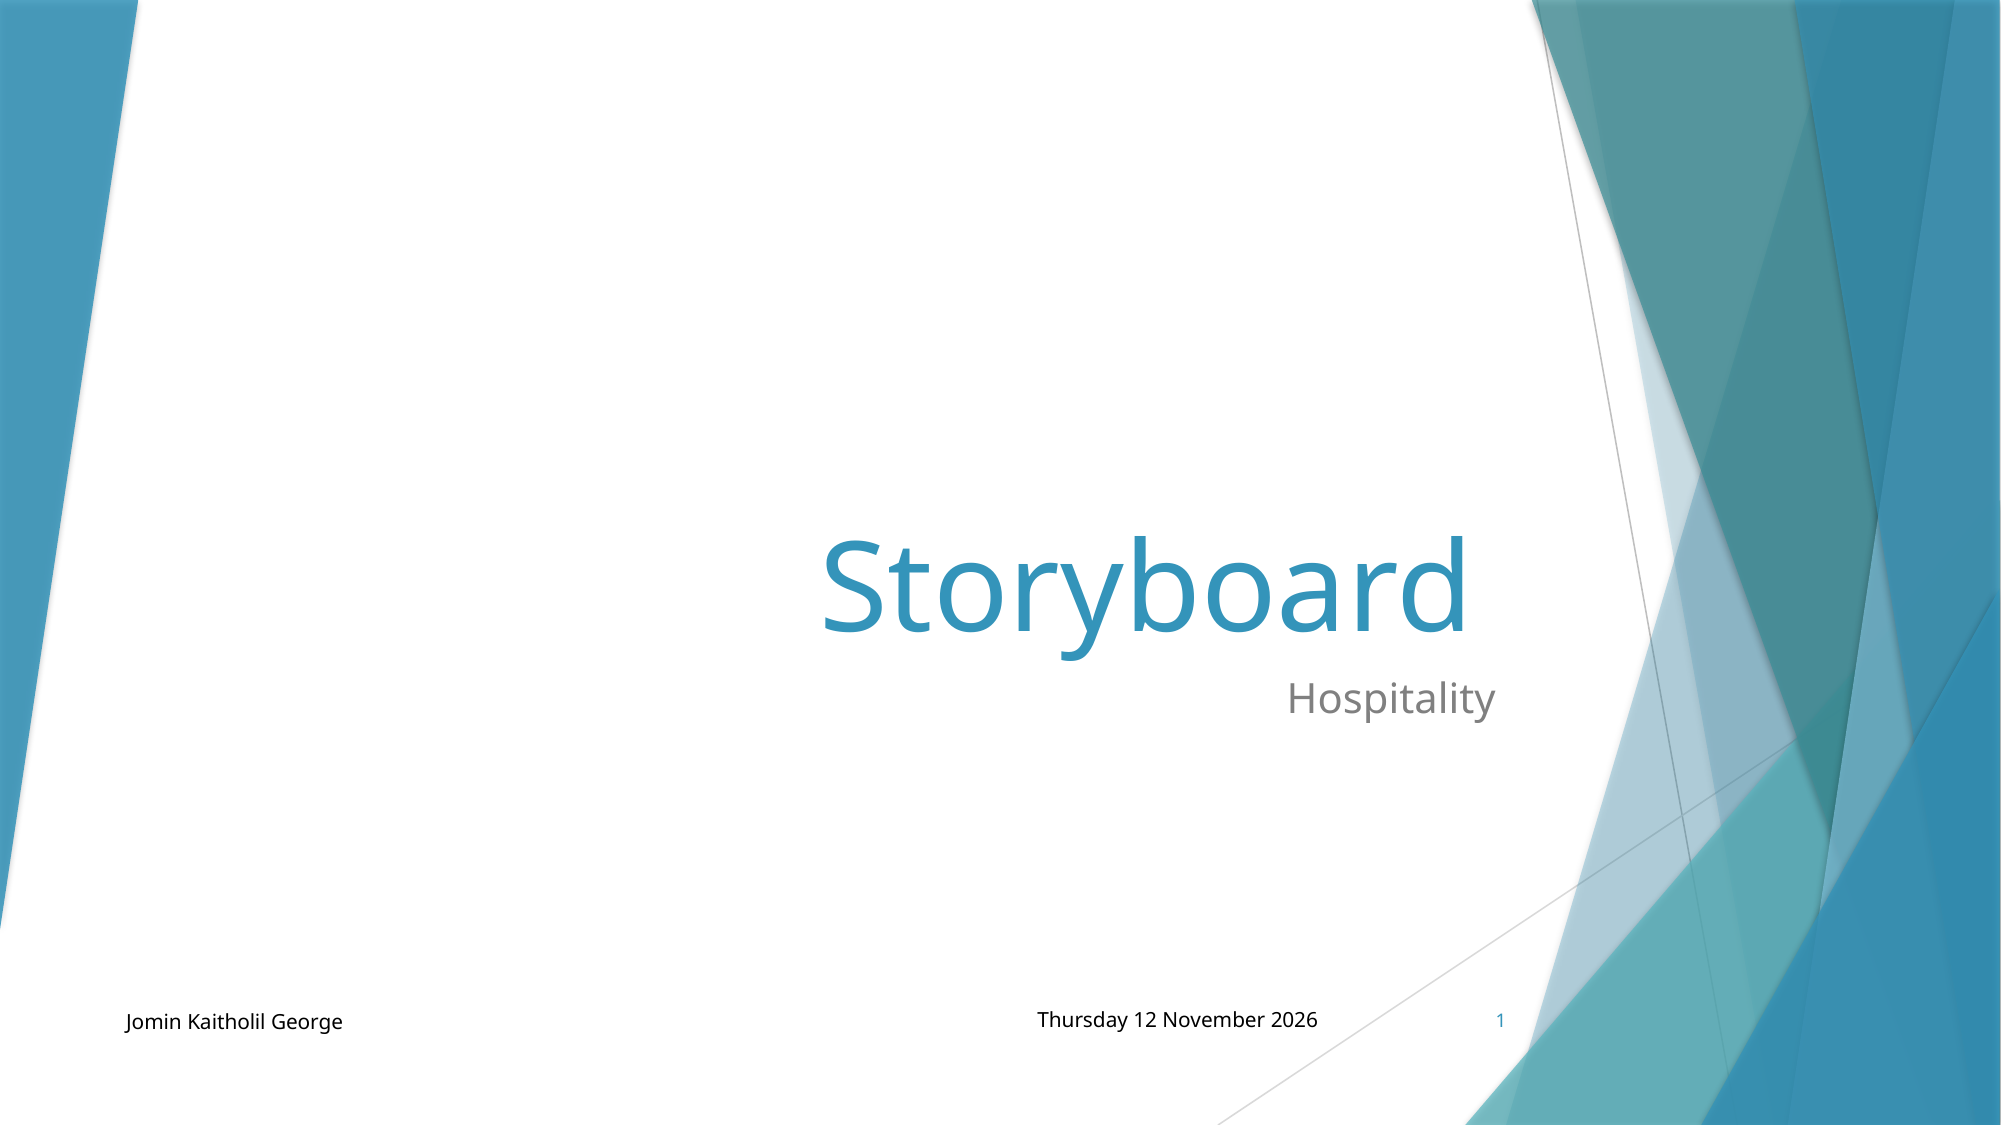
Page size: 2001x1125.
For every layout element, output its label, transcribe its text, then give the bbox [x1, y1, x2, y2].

subtitle Hospitality [247, 664, 1522, 845]
slide_number 1 [1409, 991, 1522, 1051]
footer Jomin Kaitholil George [111, 991, 1145, 1051]
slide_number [1145, 991, 1333, 1051]
title Storyboard [247, 394, 1522, 664]
